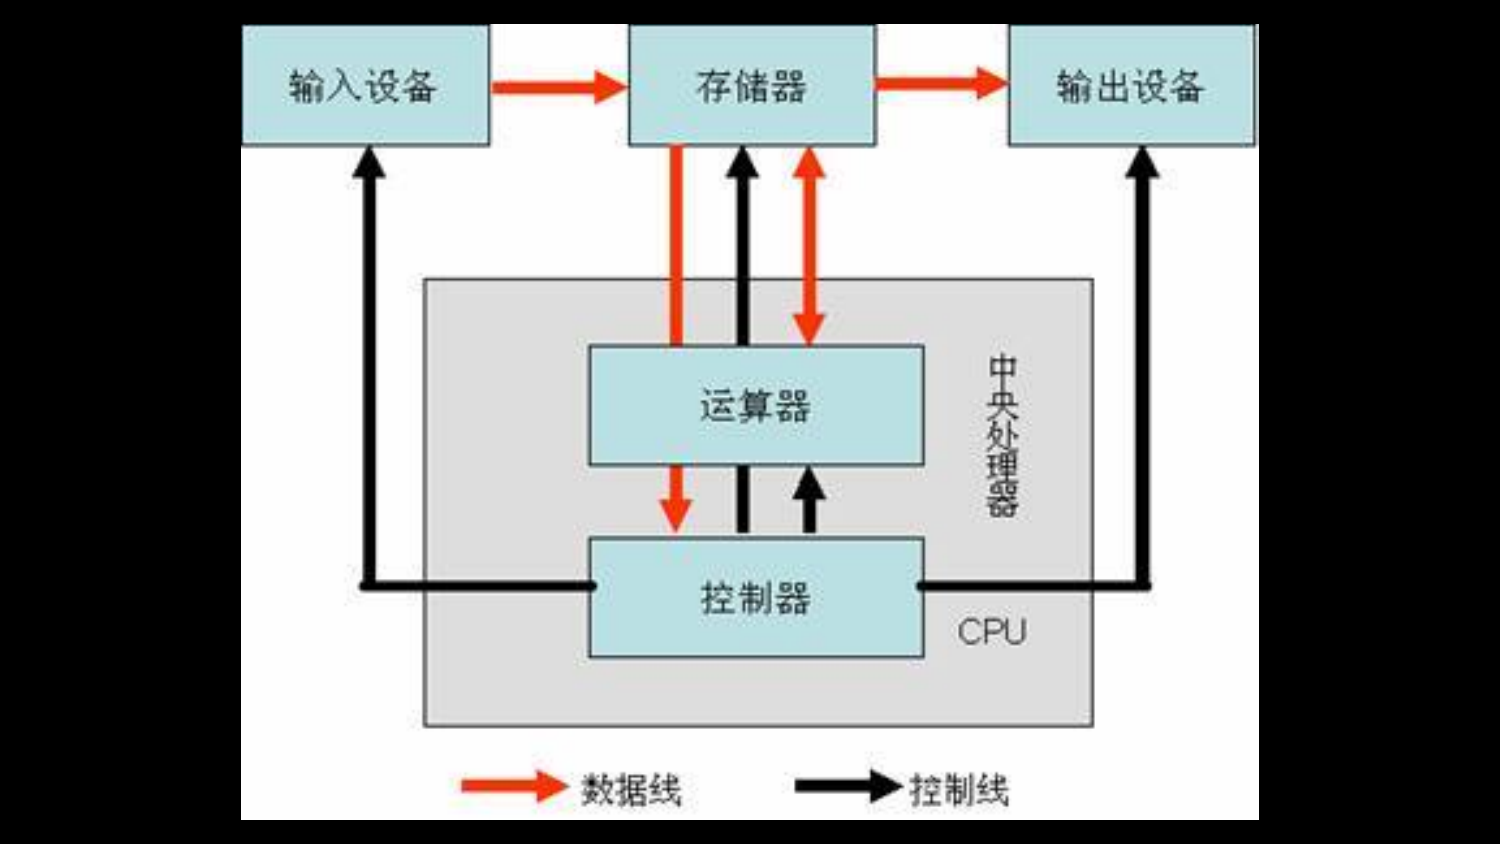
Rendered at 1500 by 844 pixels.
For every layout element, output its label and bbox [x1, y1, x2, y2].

picture [241, 24, 1259, 820]
